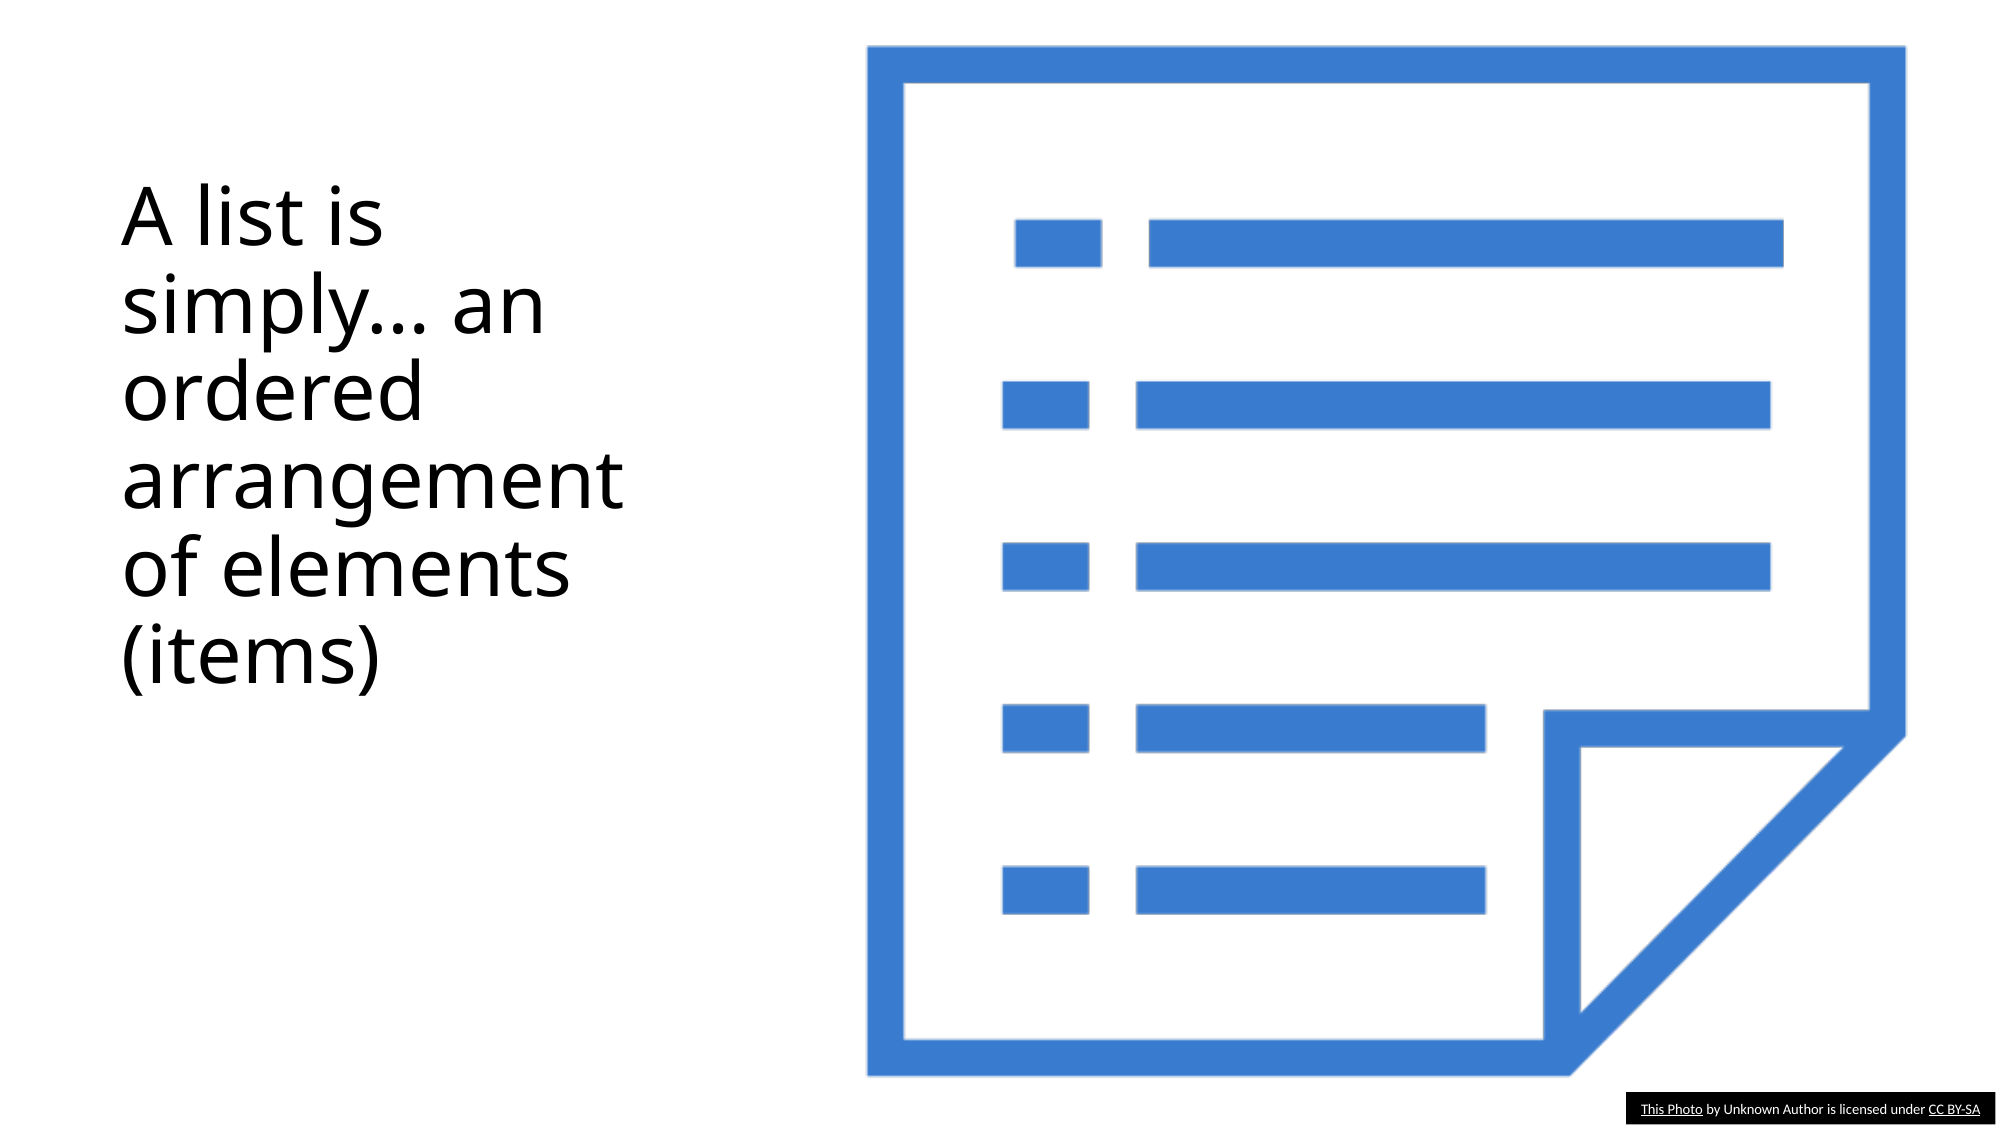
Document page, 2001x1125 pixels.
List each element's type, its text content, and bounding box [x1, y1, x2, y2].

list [763, 0, 2000, 1125]
title A list is simply… an ordered arrangement of elements (items) [106, 104, 661, 709]
